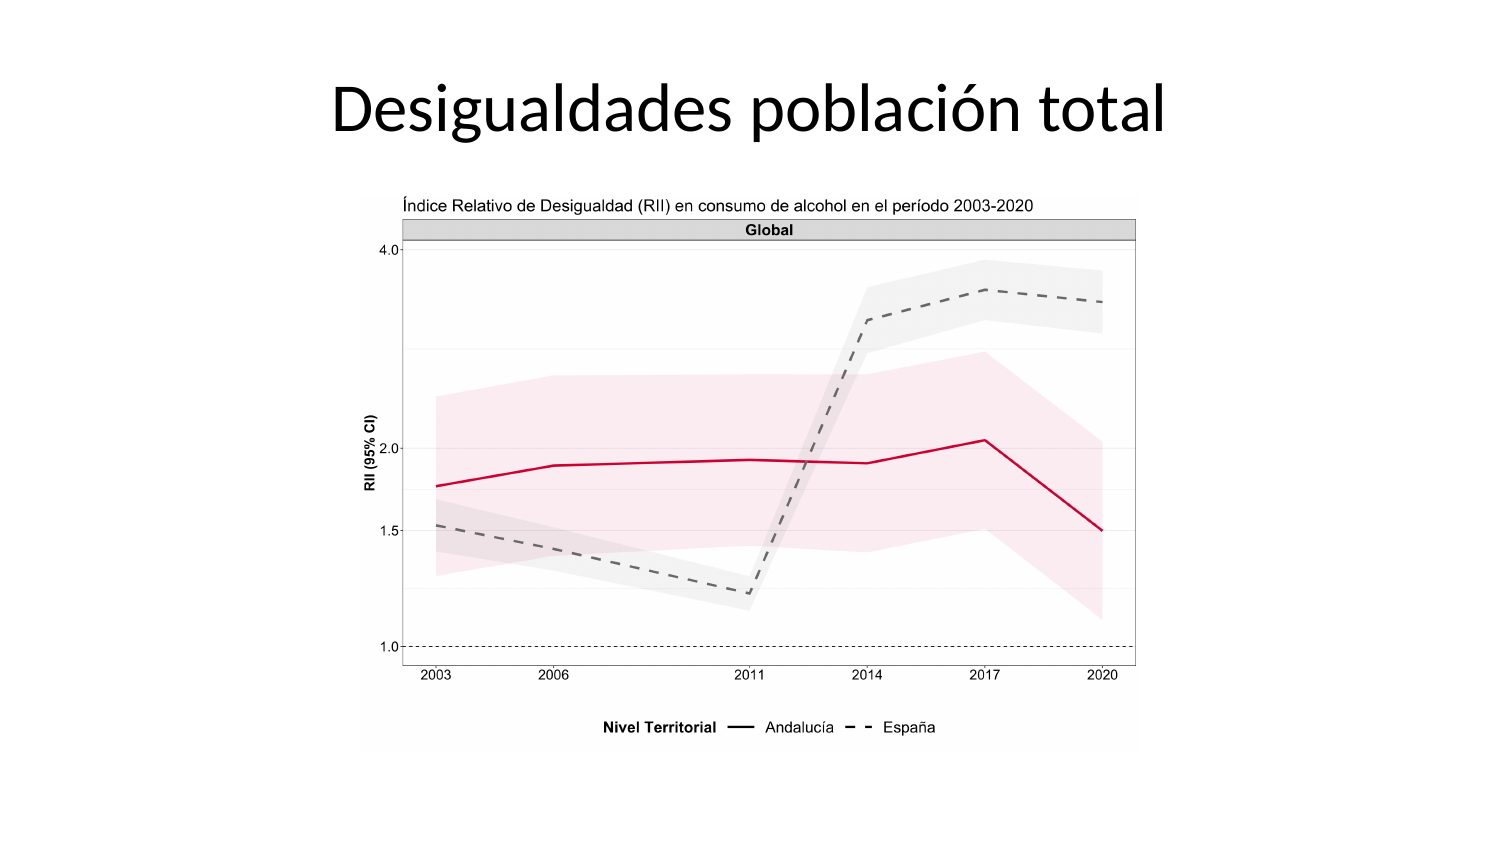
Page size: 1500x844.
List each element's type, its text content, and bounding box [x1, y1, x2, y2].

picture [360, 195, 1140, 753]
title Desigualdades población total [75, 33, 1425, 175]
